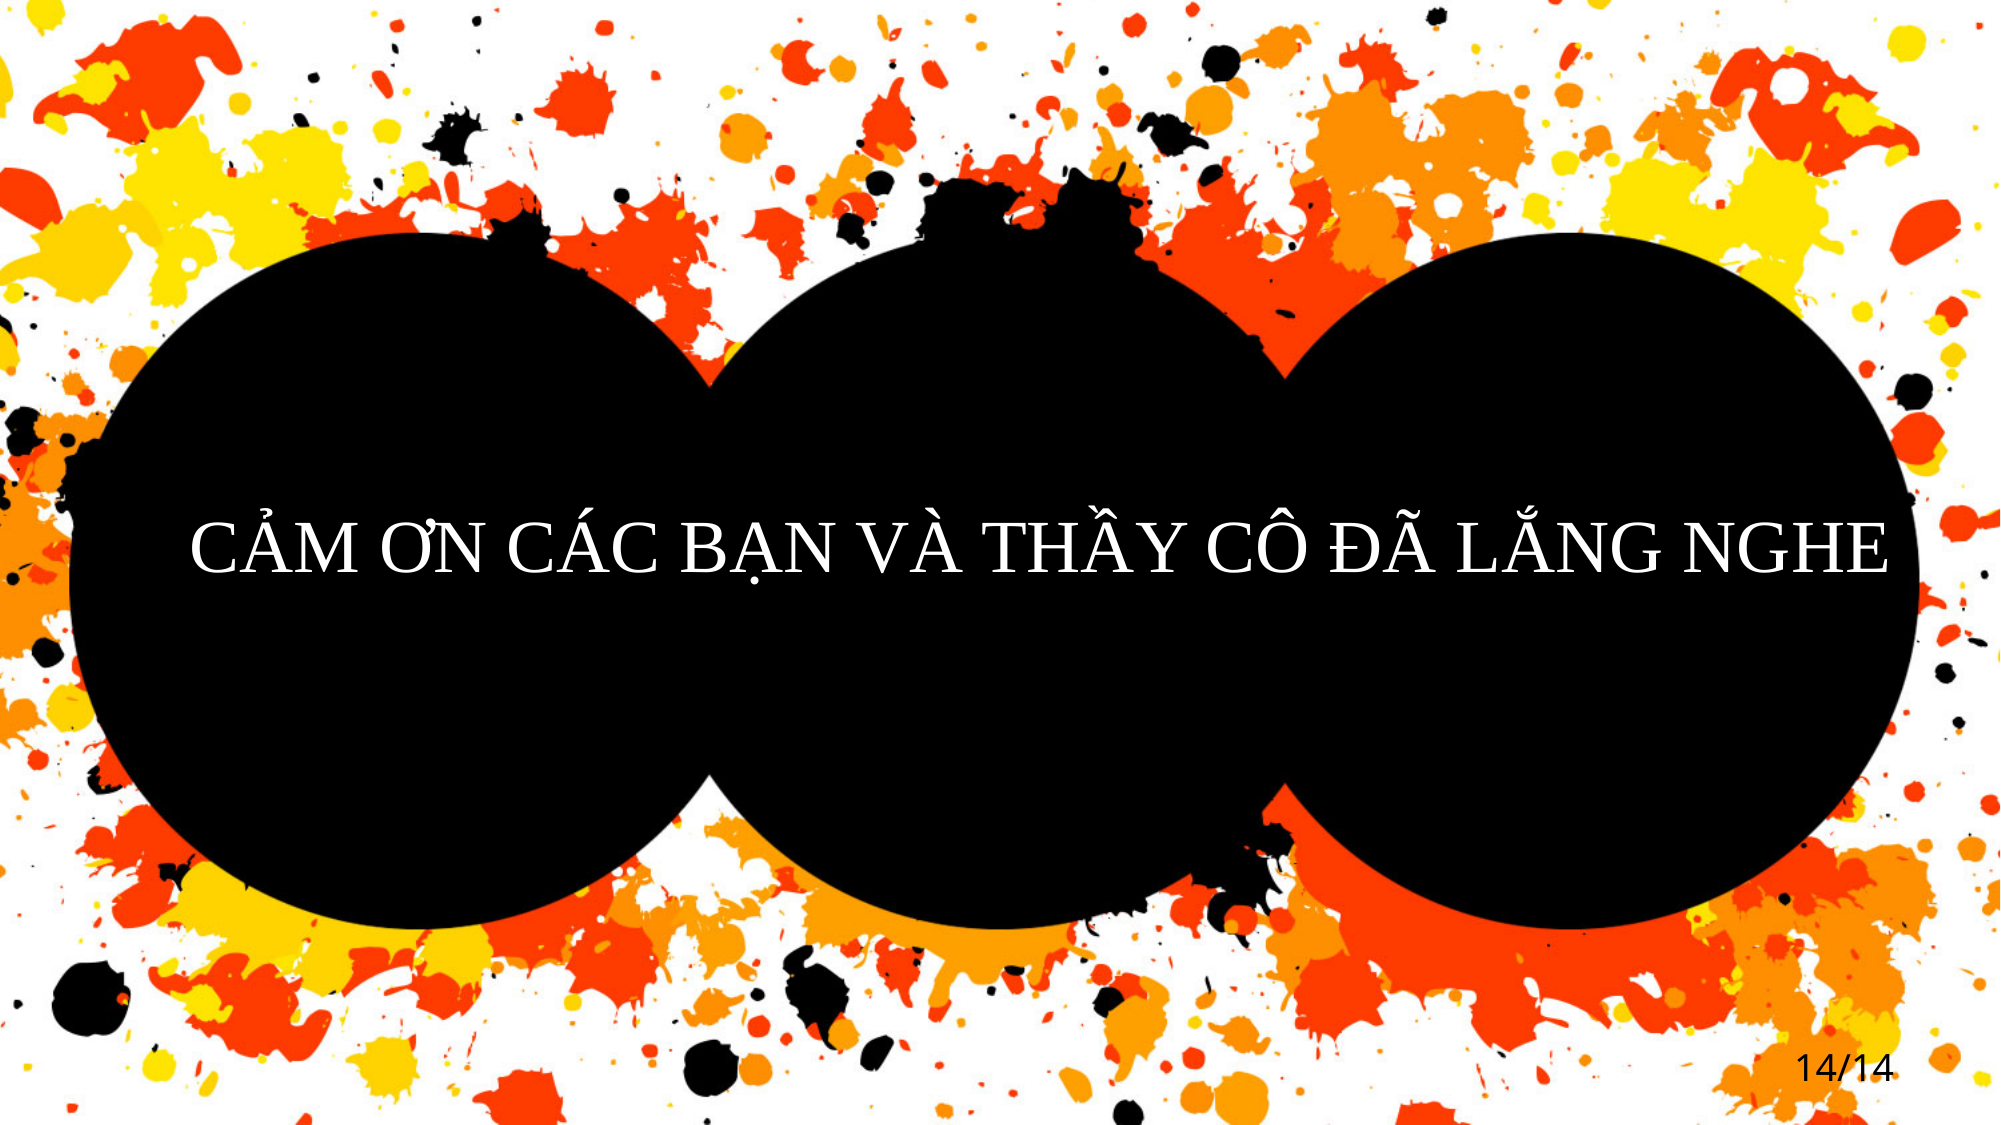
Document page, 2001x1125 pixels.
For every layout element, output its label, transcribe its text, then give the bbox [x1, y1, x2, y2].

text_box 14/14 [1779, 1037, 1909, 1097]
picture [0, 0, 2001, 1125]
text_box CẢM ƠN CÁC BẠN VÀ THẦY CÔ ĐÃ LẮNG NGHE [174, 490, 1908, 596]
